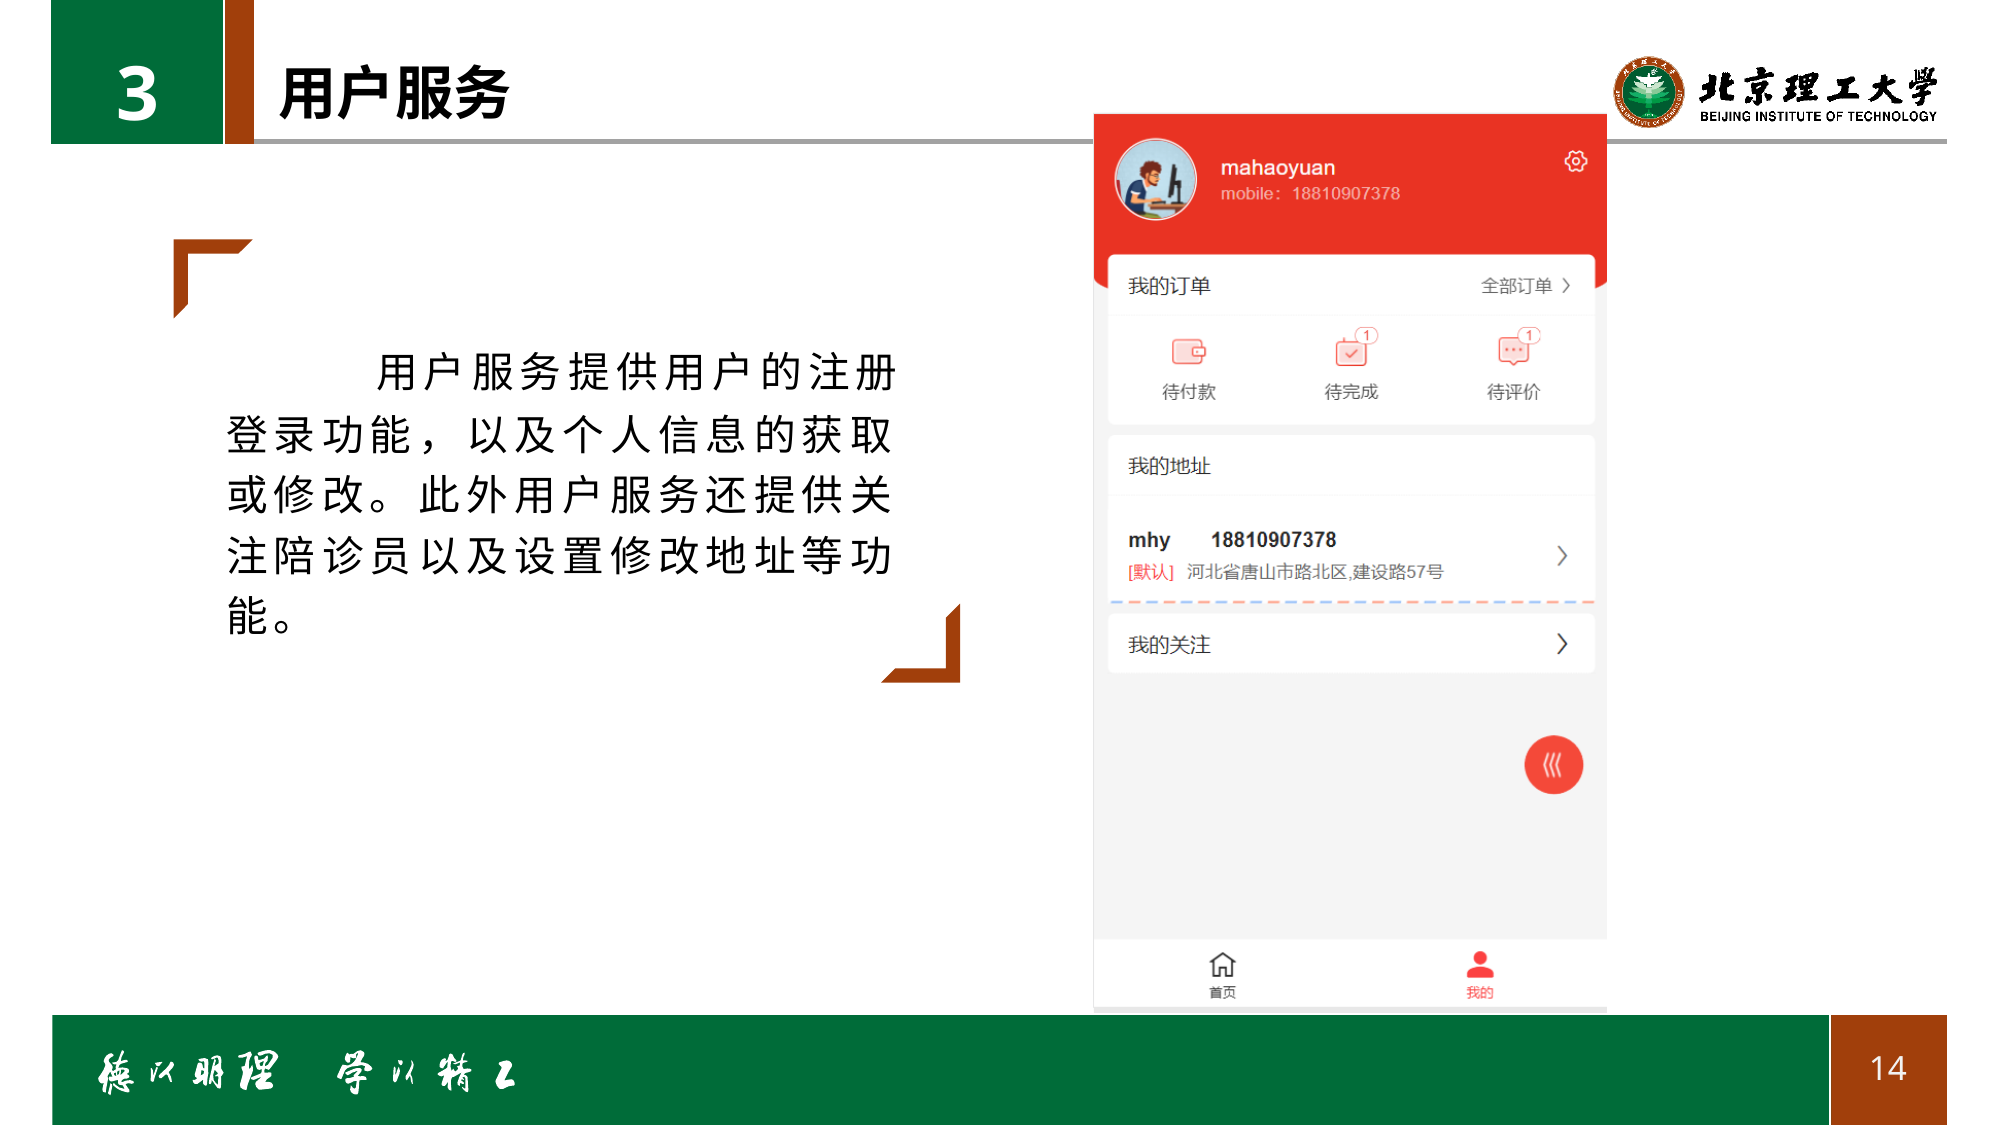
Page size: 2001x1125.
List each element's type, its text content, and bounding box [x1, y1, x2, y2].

title 用户服务 [263, 56, 1682, 136]
picture [1682, 56, 1937, 128]
text_box 用户服务提供用户的注册登录功能，以及个人信息的获取或修改。此外用户服务还提供关注陪诊员以及设置修改地址等功能。 [226, 210, 923, 831]
text_box 3 [58, 38, 218, 144]
text_box [173, 239, 253, 319]
text_box [881, 603, 961, 683]
picture [1093, 112, 1607, 1013]
